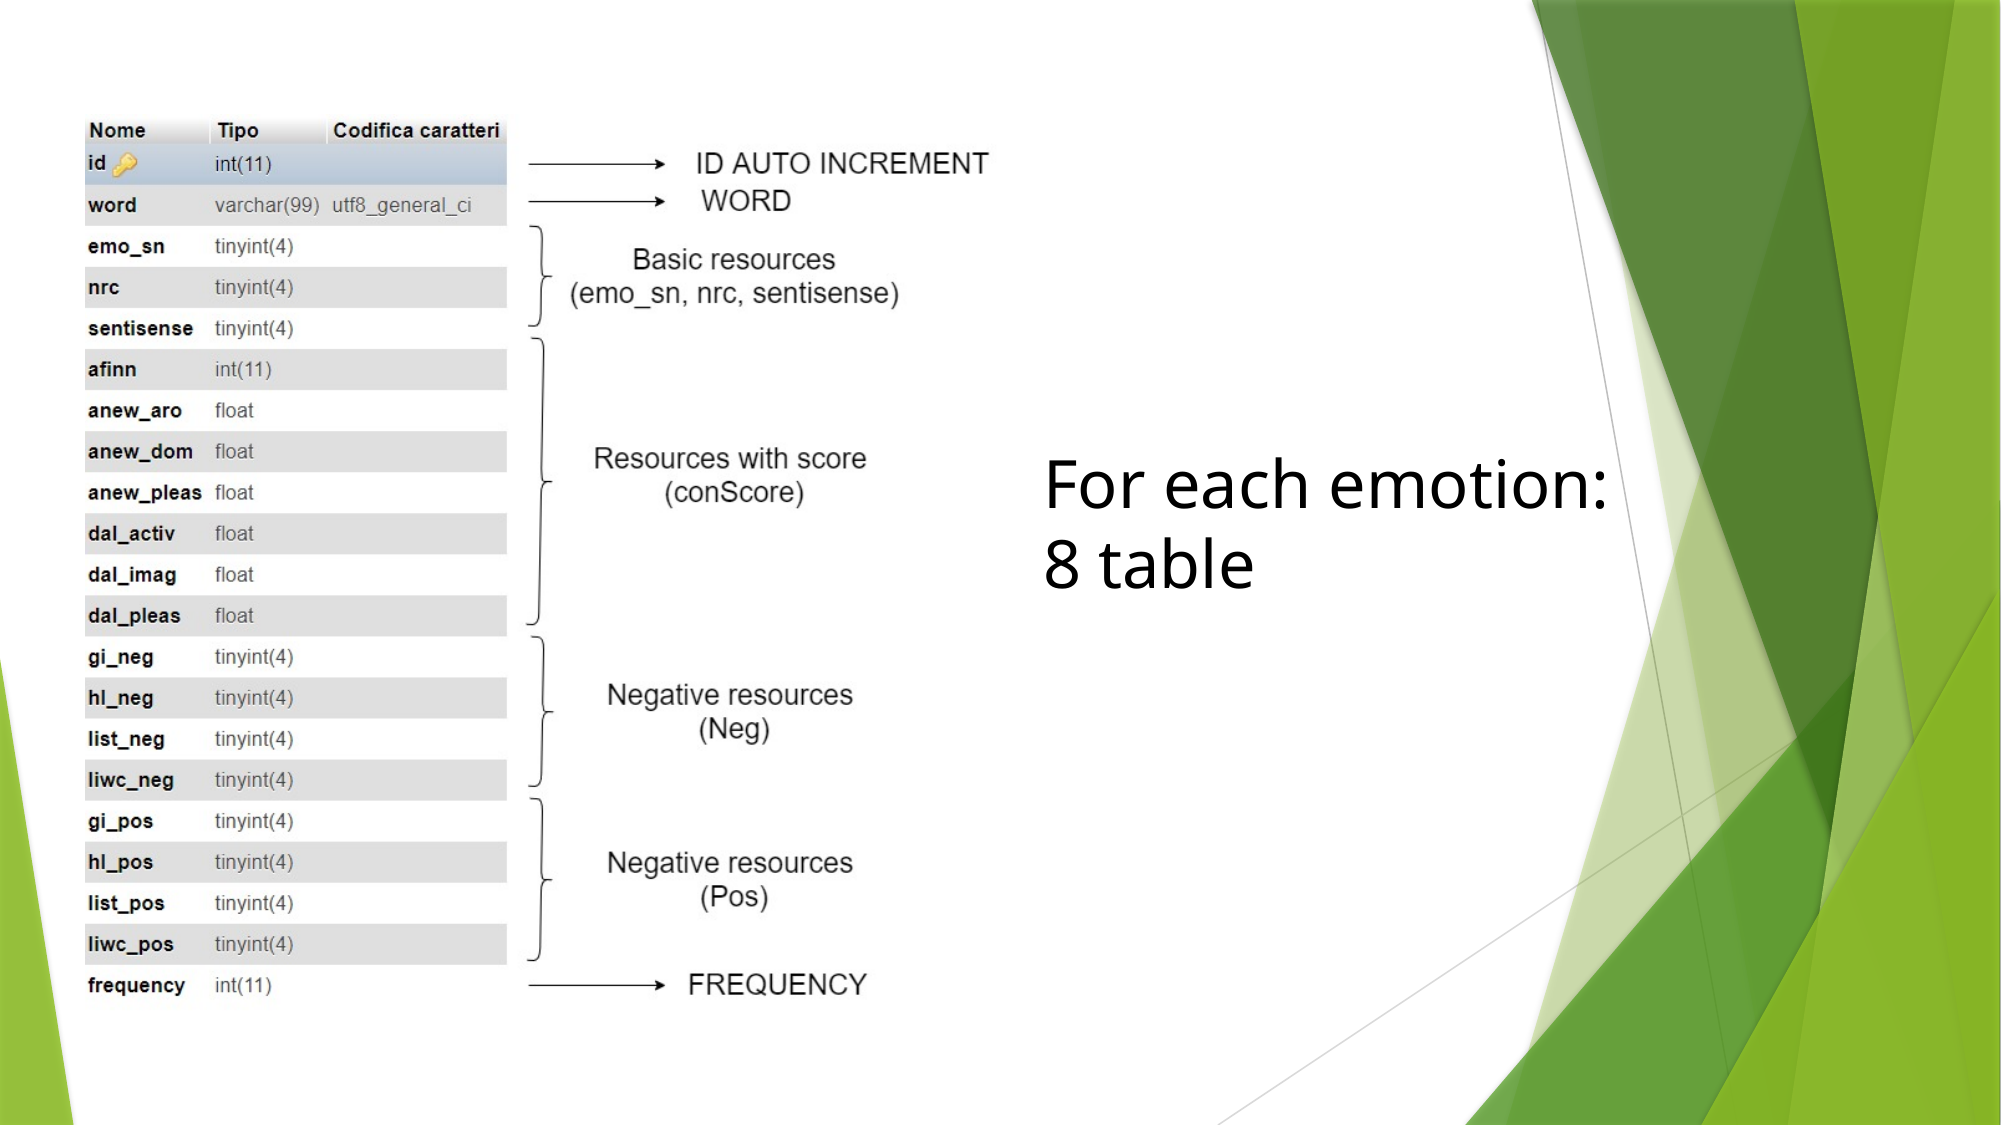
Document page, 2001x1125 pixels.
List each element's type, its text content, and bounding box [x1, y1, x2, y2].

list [84, 113, 1001, 1012]
text_box For each emotion: 8 table [1028, 434, 1632, 610]
